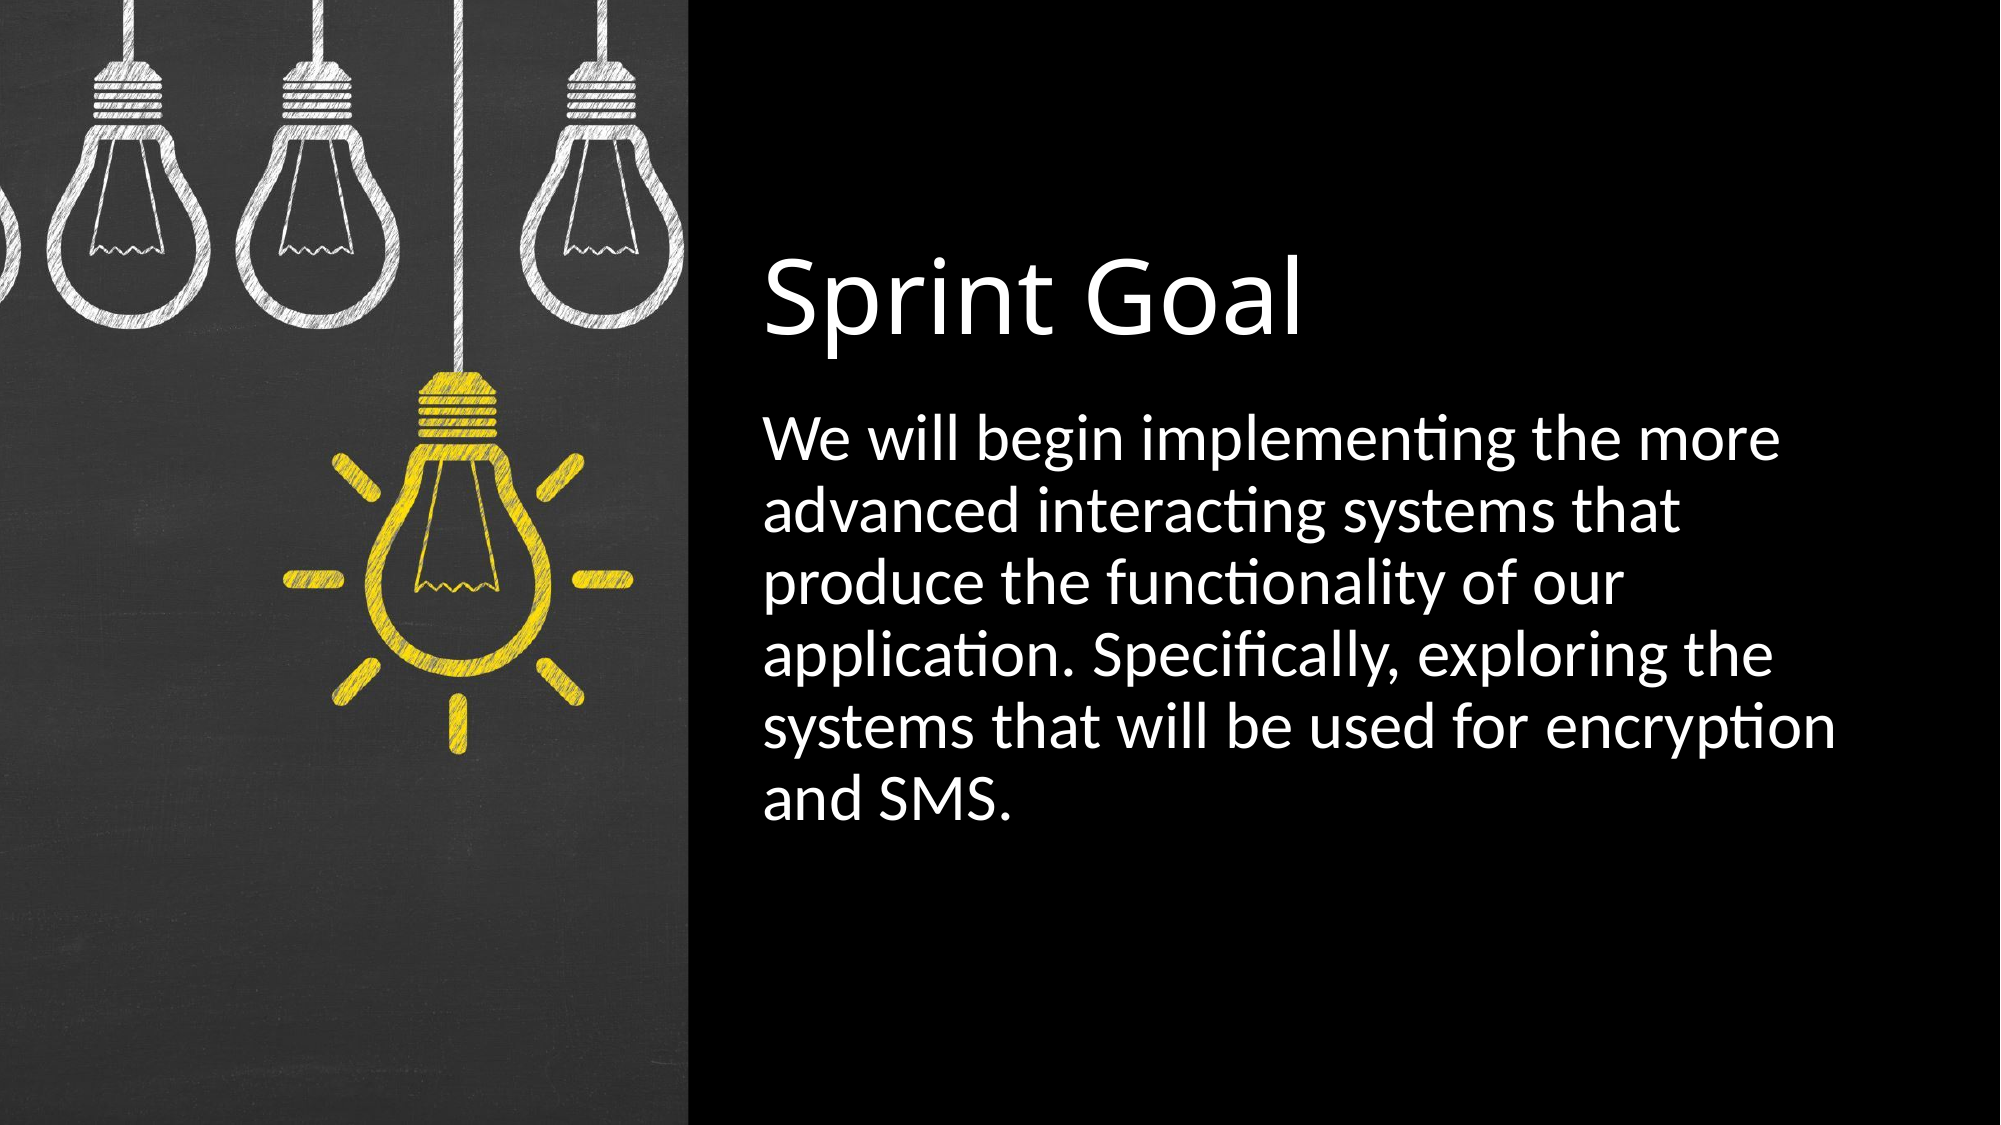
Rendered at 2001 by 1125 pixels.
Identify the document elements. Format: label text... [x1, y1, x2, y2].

list We will begin implementing the more advanced interacting systems that produce the functionality of our application. Specifically, exploring the systems that will be used for encryption and SMS. [746, 395, 1863, 1004]
text_box [689, 0, 2000, 1125]
picture [0, 0, 689, 1125]
title Sprint Goal [746, 90, 1863, 365]
